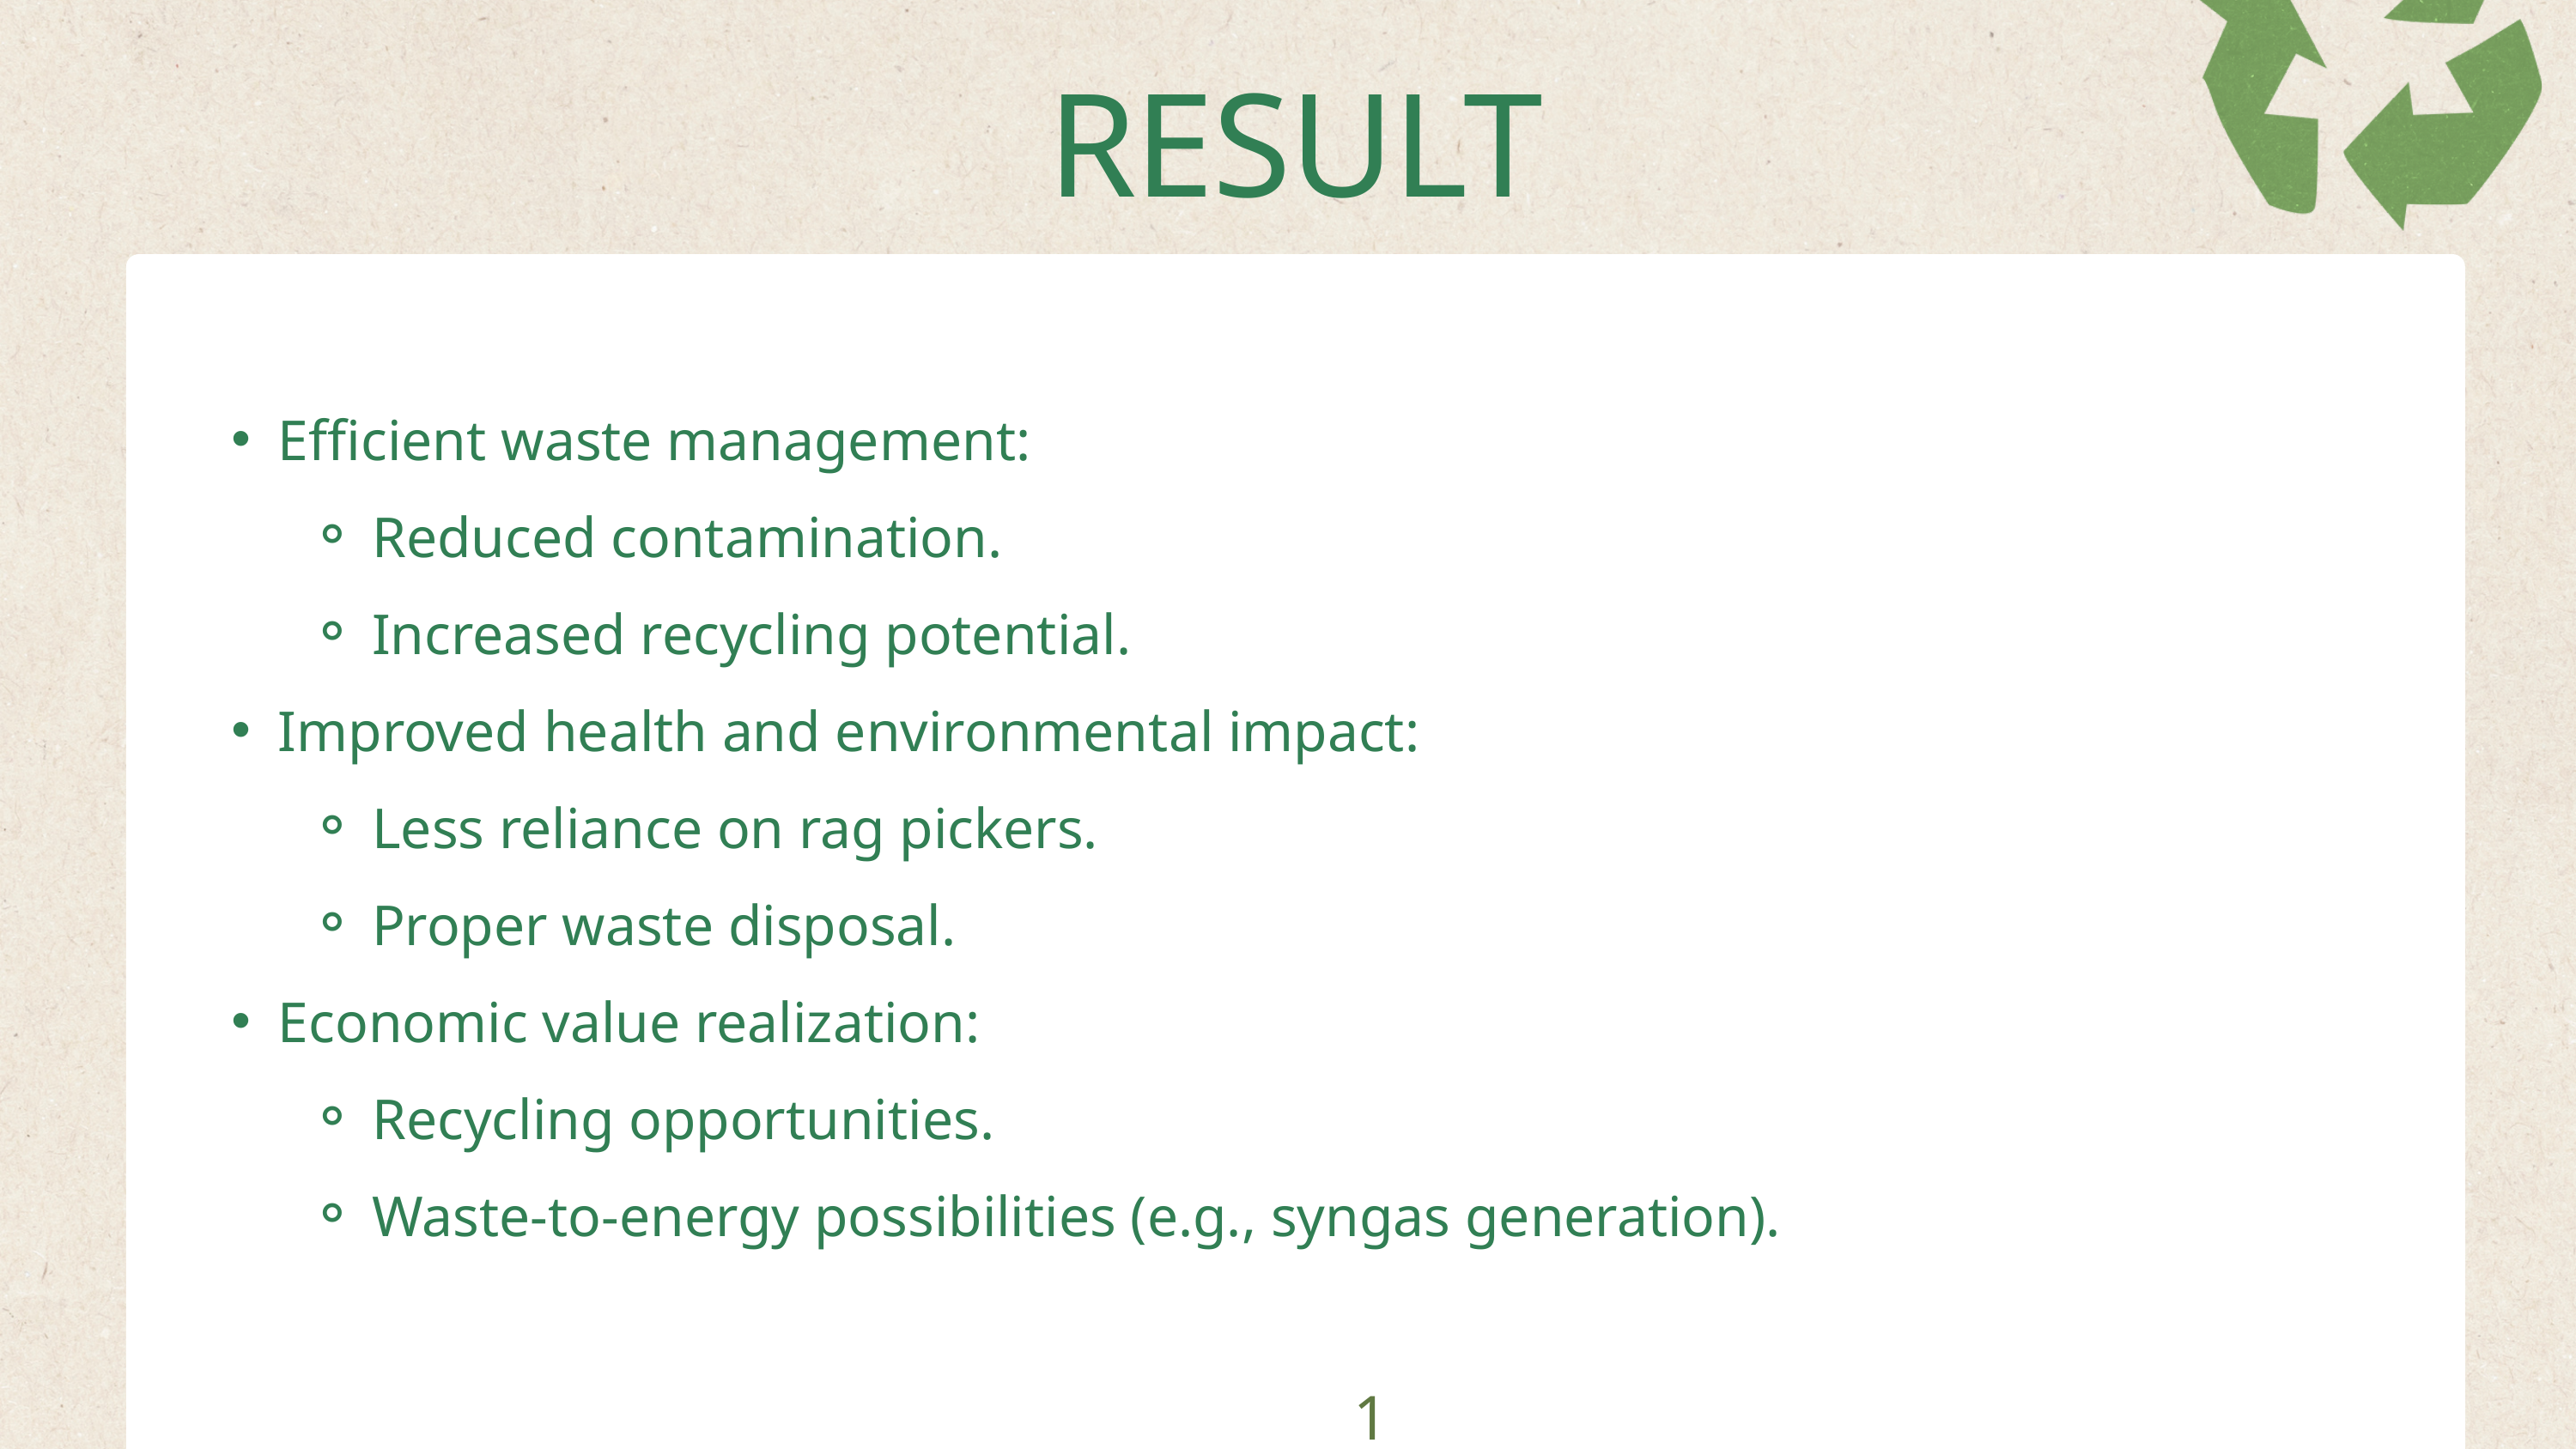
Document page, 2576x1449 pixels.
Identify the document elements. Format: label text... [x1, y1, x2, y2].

text_box [0, 0, 2576, 1449]
text_box [2199, 0, 2543, 231]
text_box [125, 253, 2466, 1449]
text_box RESULT [723, 73, 1868, 226]
